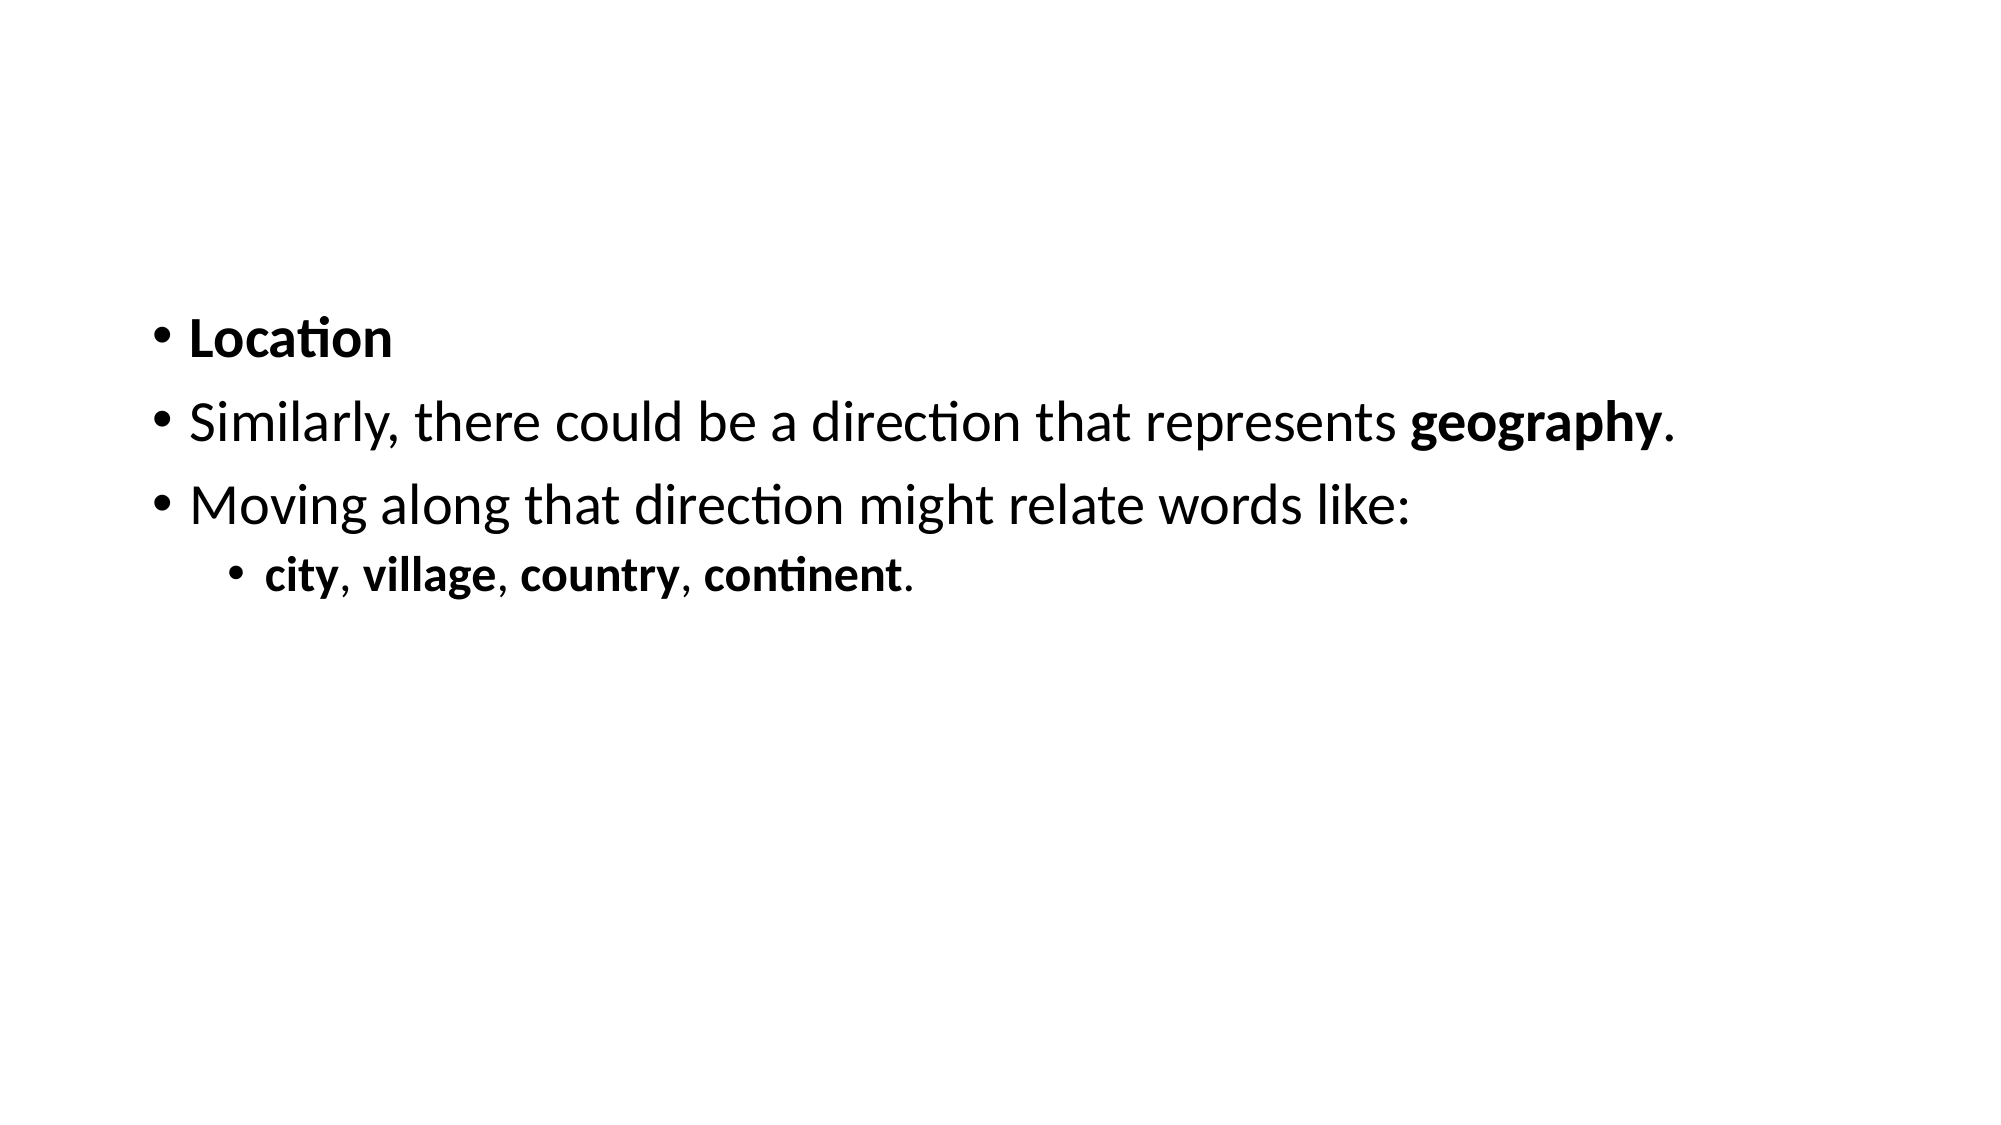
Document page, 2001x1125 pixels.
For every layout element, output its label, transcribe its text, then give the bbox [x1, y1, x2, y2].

list Location Similarly, there could be a direction that represents geography. Moving along that direction might relate words like: city, village, country, continent. [137, 299, 1863, 1014]
